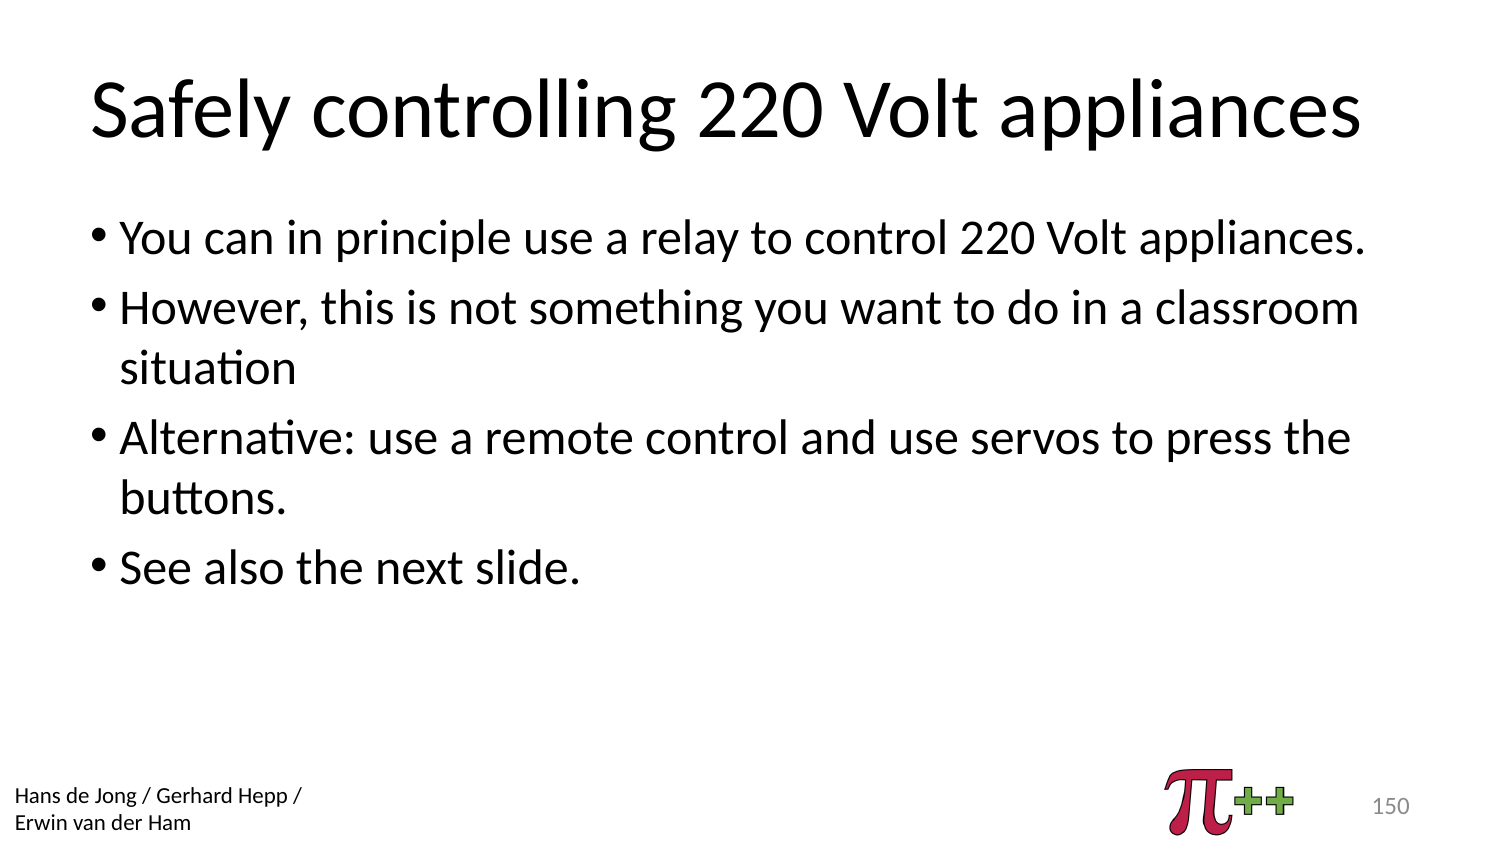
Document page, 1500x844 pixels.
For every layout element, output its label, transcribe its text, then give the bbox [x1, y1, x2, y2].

picture [1163, 768, 1294, 836]
title Safely controlling 220 Volt appliances [75, 33, 1425, 175]
slide_number 150 [1340, 782, 1425, 827]
list You can in principle use a relay to control 220 Volt appliances. However, this is not something you want to do in a classroom situation Alternative: use a remote control and use servos to press the buttons. See also the next slide. [75, 196, 1425, 754]
